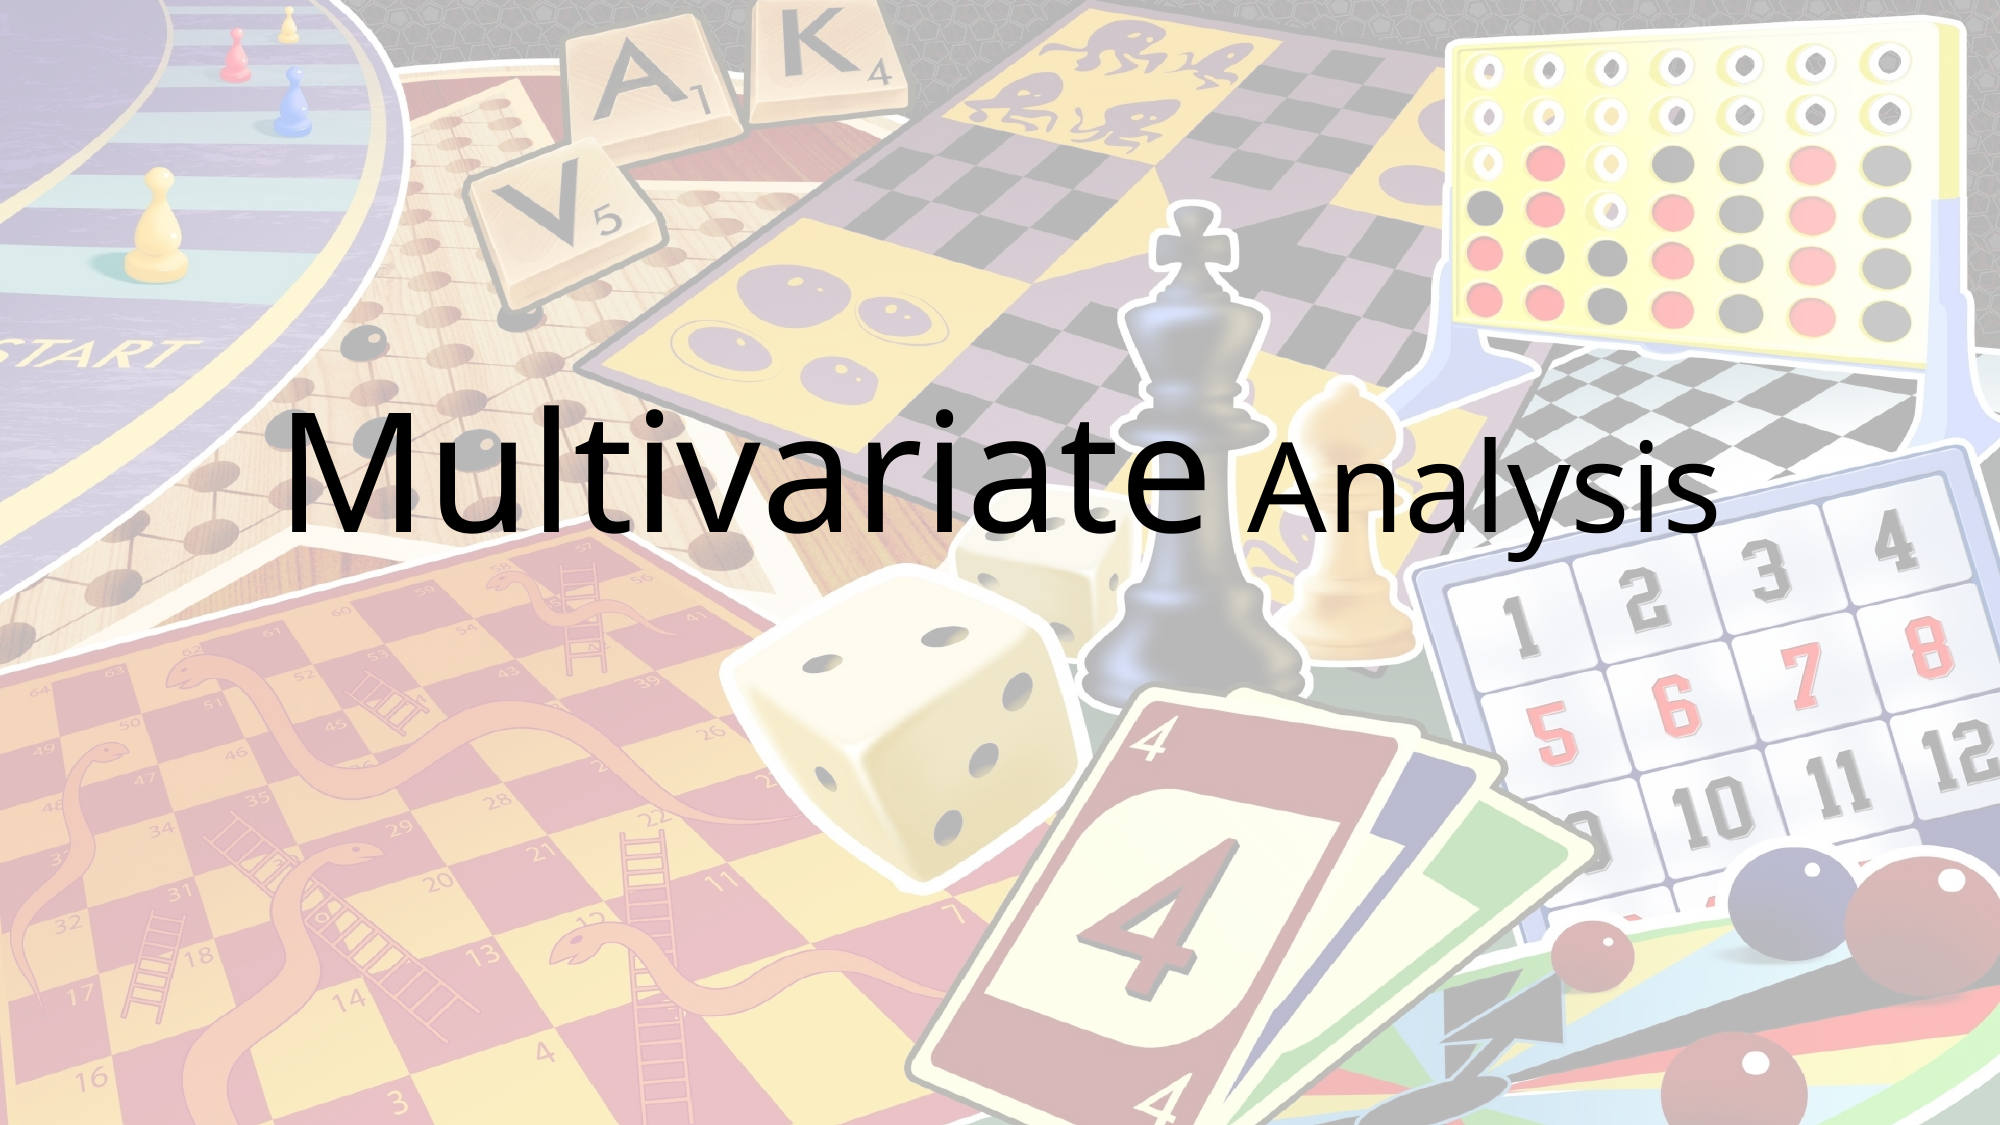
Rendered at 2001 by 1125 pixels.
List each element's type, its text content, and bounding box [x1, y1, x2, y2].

title Multivariate Analysis [249, 184, 1750, 576]
